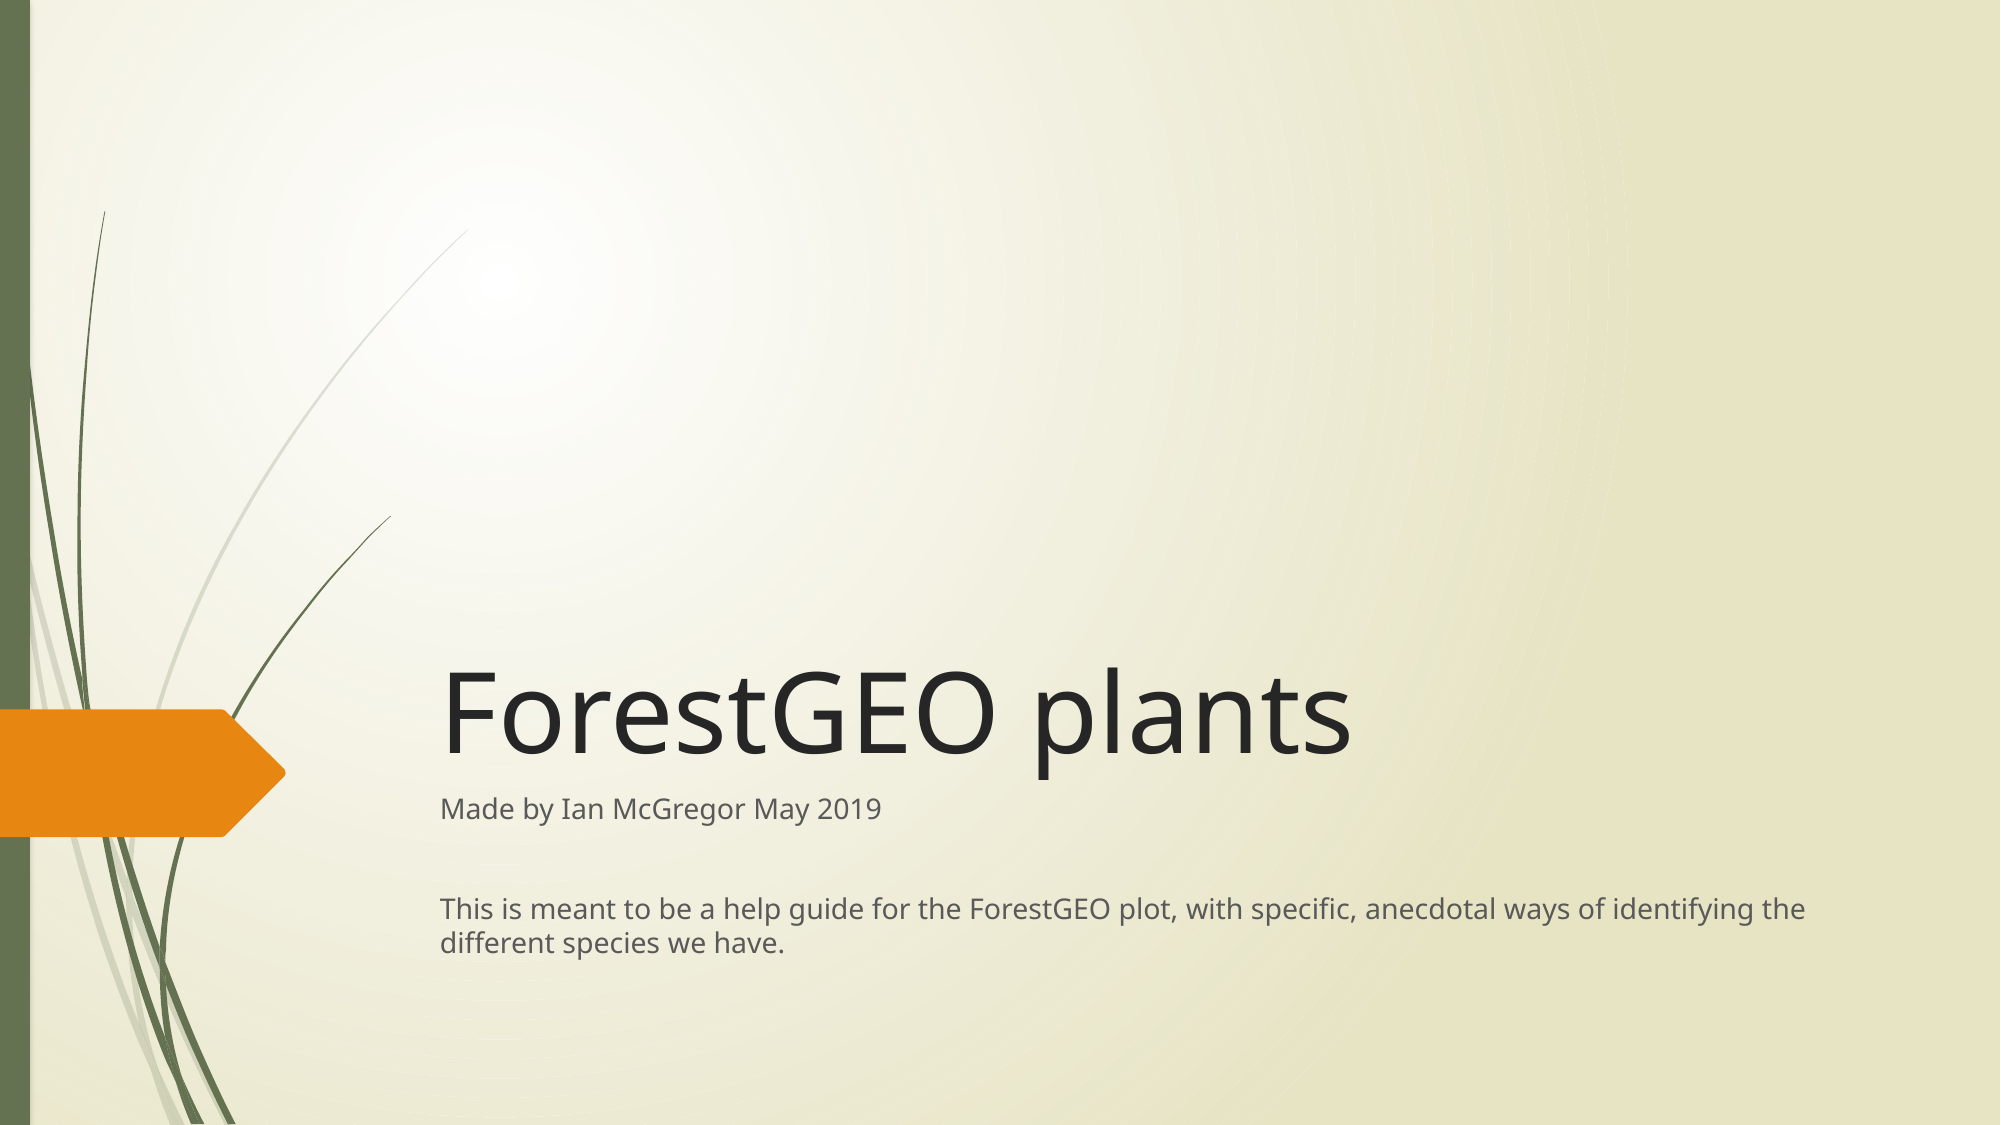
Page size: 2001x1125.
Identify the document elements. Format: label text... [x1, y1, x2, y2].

subtitle Made by Ian McGregor May 2019 This is meant to be a help guide for the ForestGEO plot, with specific, anecdotal ways of identifying the different species we have. [424, 783, 1888, 969]
title ForestGEO plants [424, 412, 1888, 783]
